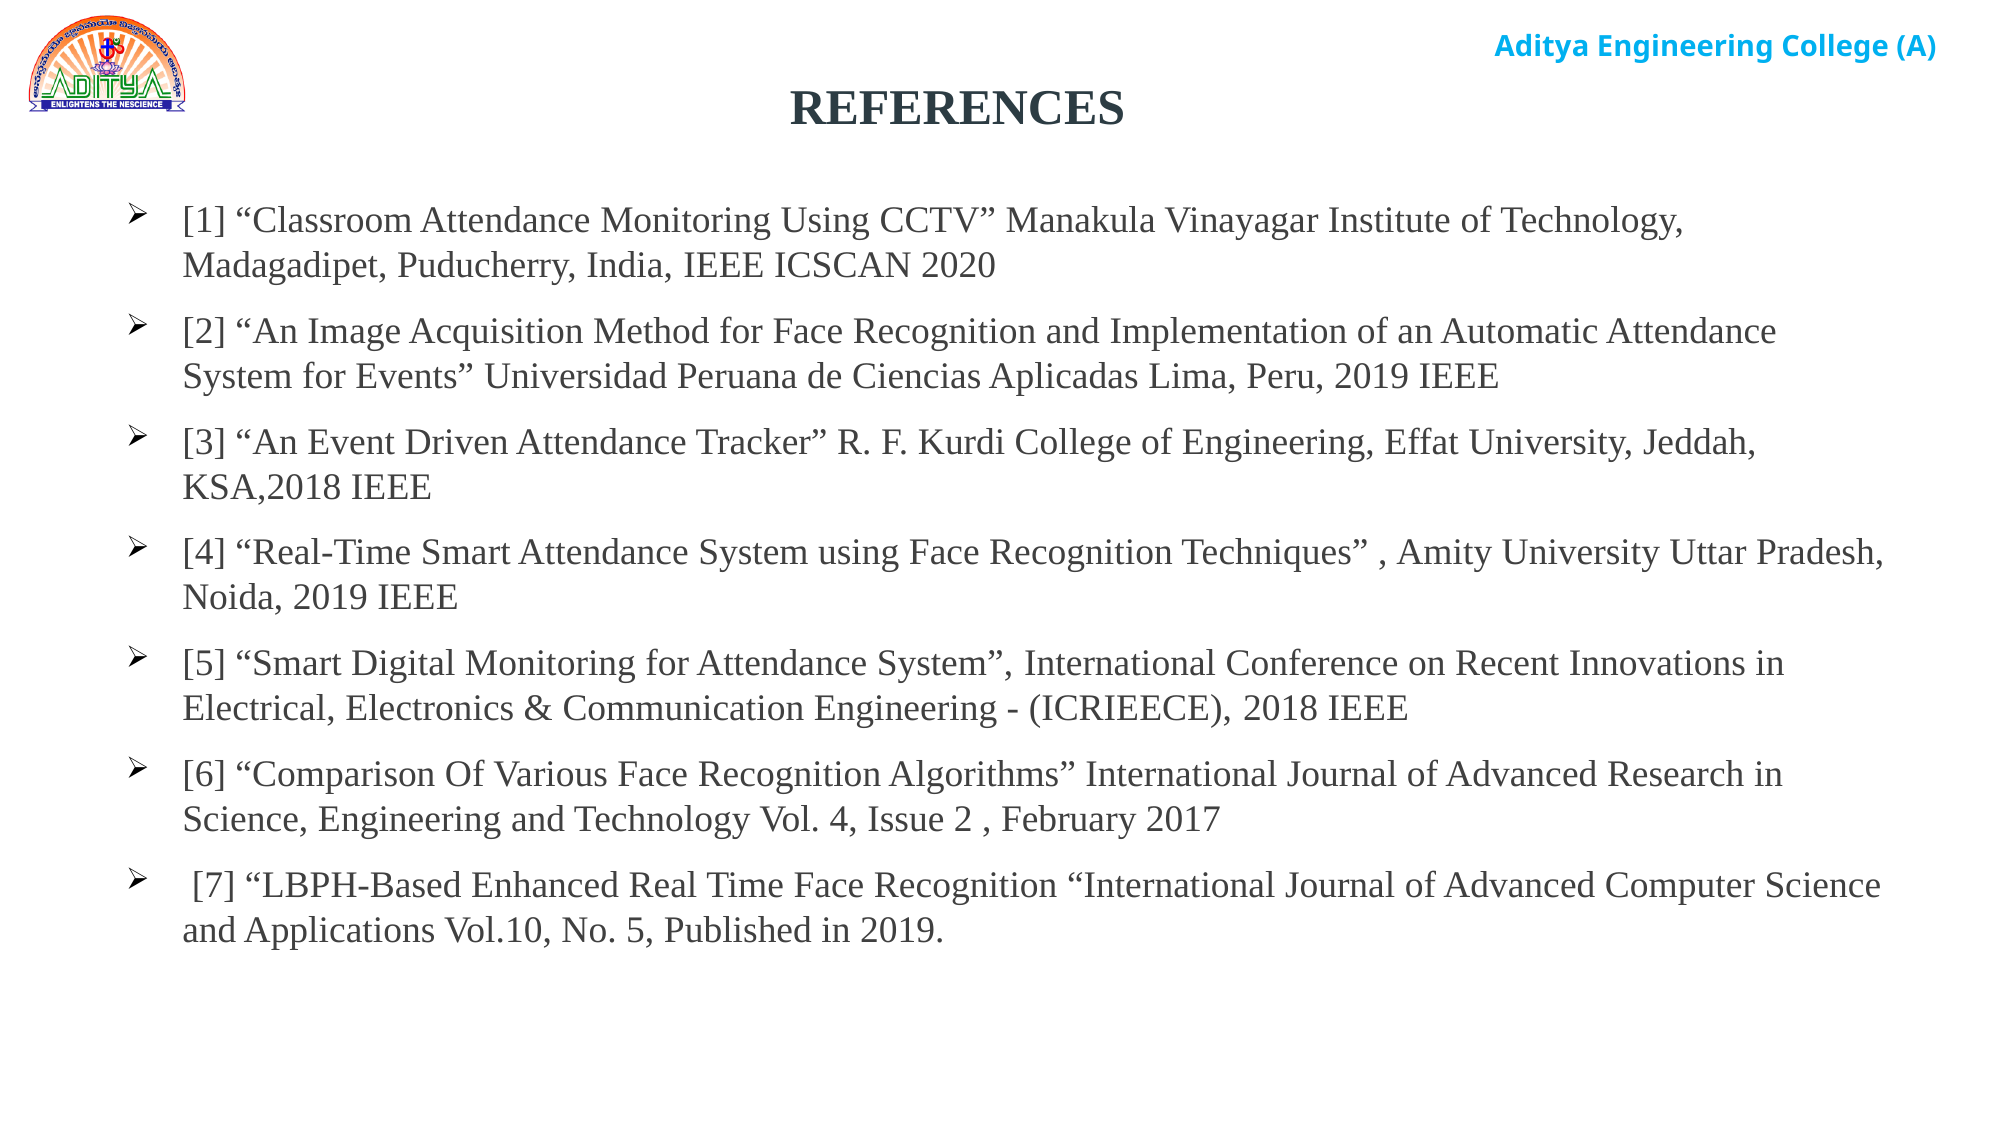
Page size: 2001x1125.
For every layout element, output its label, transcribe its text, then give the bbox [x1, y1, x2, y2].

title REFERENCES [252, 66, 1663, 175]
text_box Aditya Engineering College (A) [1479, 19, 1952, 70]
list [1] “Classroom Attendance Monitoring Using CCTV” Manakula Vinayagar Institute of Technology, Madagadipet, Puducherry, India, IEEE ICSCAN 2020 [2] “An Image Acquisition Method for Face Recognition and Implementation of an Automatic Attendance System for Events” Universidad Peruana de Ciencias Aplicadas Lima, Peru, 2019 IEEE [3] “An Event Driven Attendance Tracker” R. F. Kurdi College of Engineering, Effat University, Jeddah, KSA,2018 IEEE [4] “Real-Time Smart Attendance System using Face Recognition Techniques” , Amity University Uttar Pradesh, Noida, 2019 IEEE [5] “Smart Digital Monitoring for Attendance System”, International Conference on Recent Innovations in Electrical, Electronics & Communication Engineering - (ICRIEECE), 2018 IEEE [6] “Comparison Of Various Face Recognition Algorithms” International Journal of Advanced Research in Science, Engineering and Technology Vol. 4, Issue 2 , February 2017 [7] “LBPH-Based Enhanced Real Time Face Recognition “International Journal of Advanced Computer Science and Applications Vol.10, No. 5, Published in 2019. [111, 187, 1900, 1029]
picture [25, 11, 188, 113]
